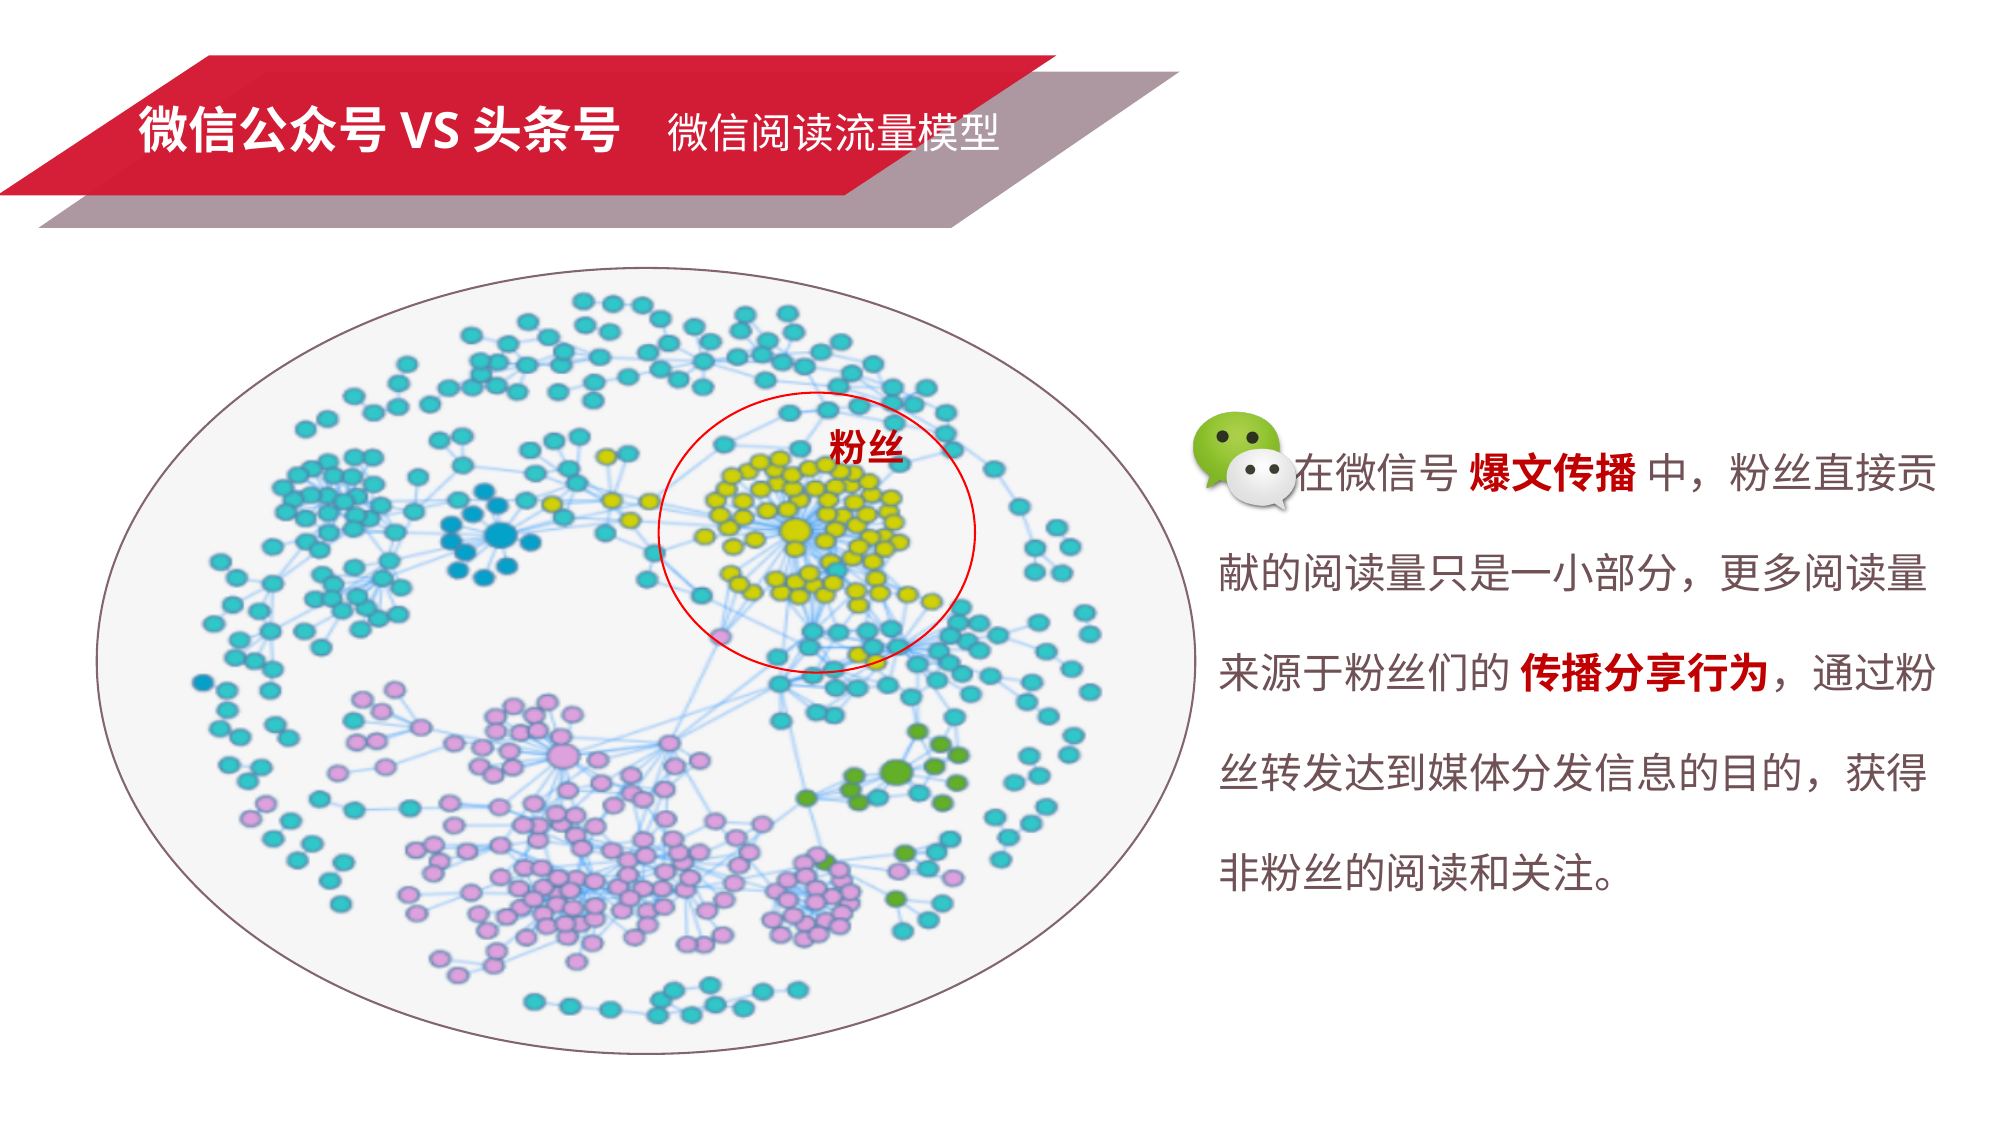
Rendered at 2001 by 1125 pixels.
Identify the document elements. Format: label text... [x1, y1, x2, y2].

text_box 粉丝 [815, 416, 981, 477]
text_box [657, 391, 977, 674]
text_box [153, 54, 1060, 91]
picture [1185, 402, 1305, 522]
text_box [1006, 70, 1184, 131]
text_box [0, 110, 890, 197]
text_box [35, 167, 1043, 229]
text_box 在微信号 爆文传播 中，粉丝直接贡献的阅读量只是一小部分，更多阅读量来源于粉丝们的 传播分享行为，通过粉丝转发达到媒体分发信息的目的，获得非粉丝的阅读和关注。 [1203, 389, 1959, 905]
text_box [95, 266, 1197, 1055]
text_box 微信公众号VS头条号 微信阅读流量模型 [123, 91, 1095, 167]
